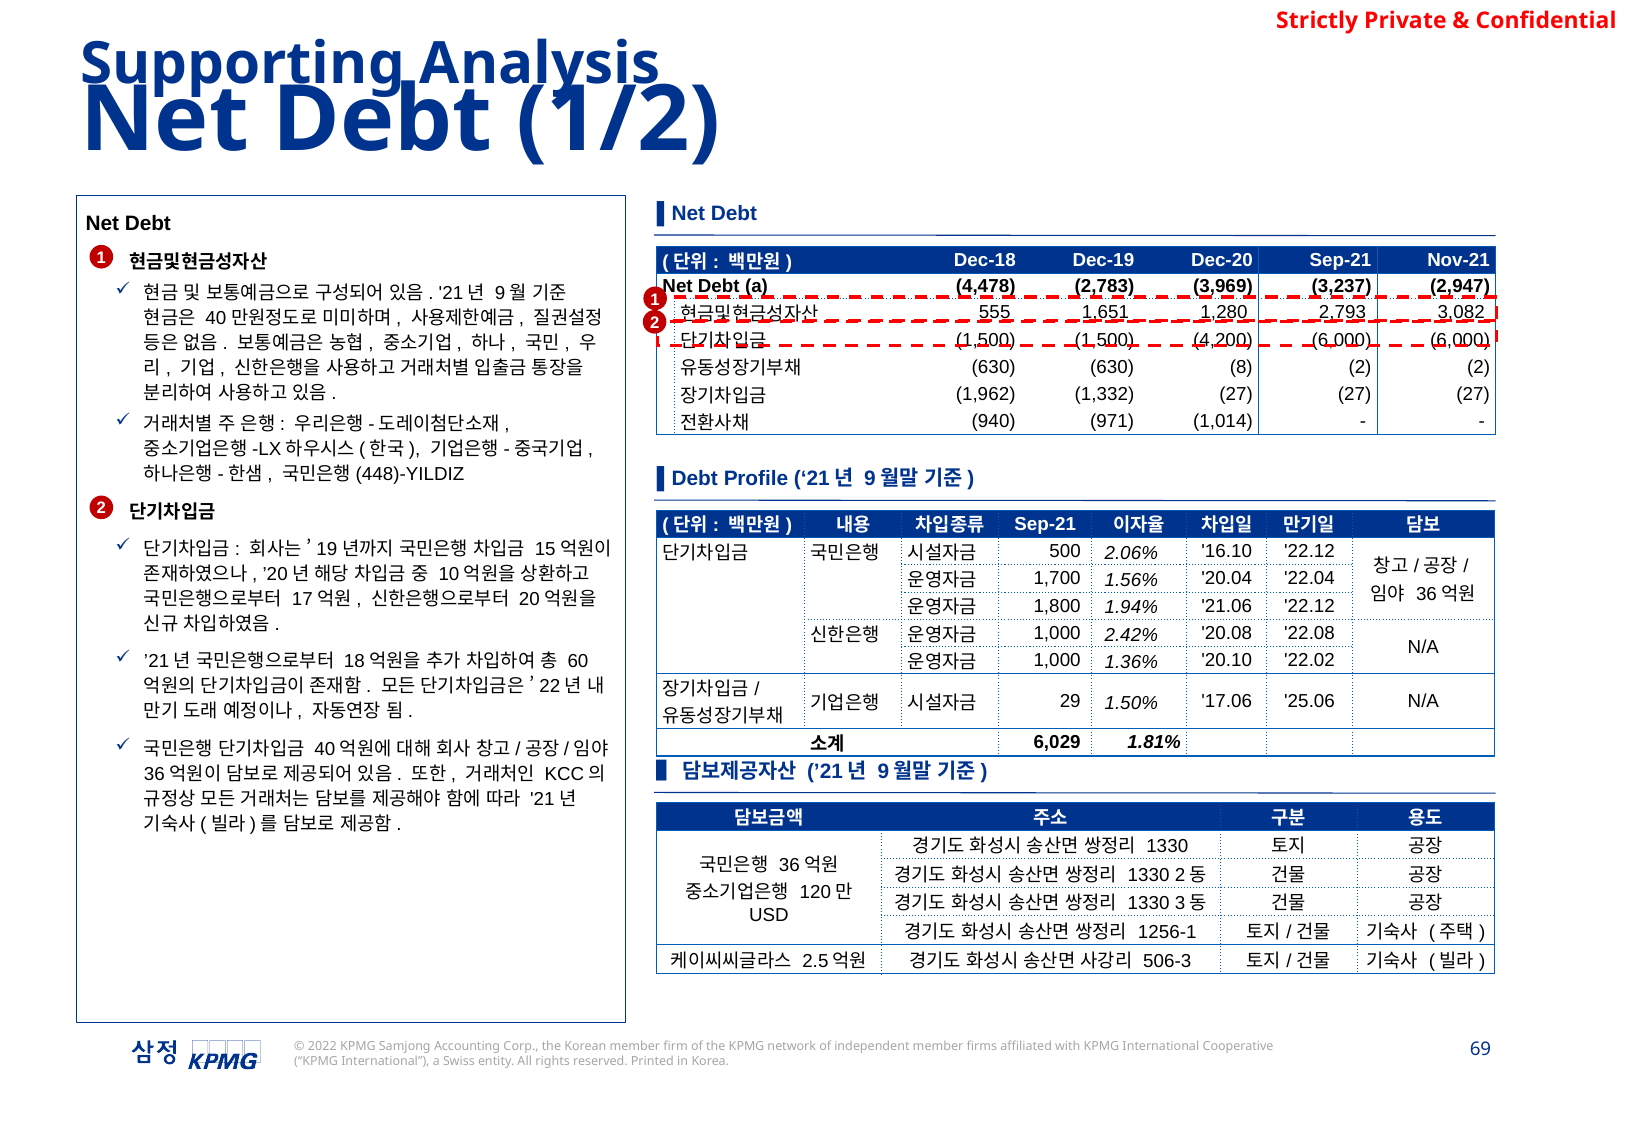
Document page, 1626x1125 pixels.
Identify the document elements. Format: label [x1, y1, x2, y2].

table_cell [1259, 274, 1377, 297]
table_cell [657, 274, 1258, 297]
text_box [76, 195, 626, 1023]
table_cell [657, 729, 1494, 737]
text_box [65, 37, 1475, 178]
table_cell [657, 346, 1258, 434]
table_cell [1259, 346, 1377, 434]
table_cell [657, 538, 1494, 673]
table_header [657, 803, 1494, 830]
text_box [654, 737, 1496, 797]
text_box [654, 445, 1496, 505]
table_header [657, 247, 1258, 273]
table_header [1378, 247, 1495, 273]
text_box [642, 286, 1498, 346]
picture [129, 1038, 263, 1071]
table_header [657, 511, 1494, 537]
table_cell [657, 831, 1494, 944]
table_cell [657, 674, 1494, 728]
table_cell [657, 945, 1494, 973]
table_cell [1378, 346, 1495, 434]
table_cell [1378, 274, 1495, 297]
text_box [654, 180, 1496, 240]
table_header [1259, 247, 1377, 273]
